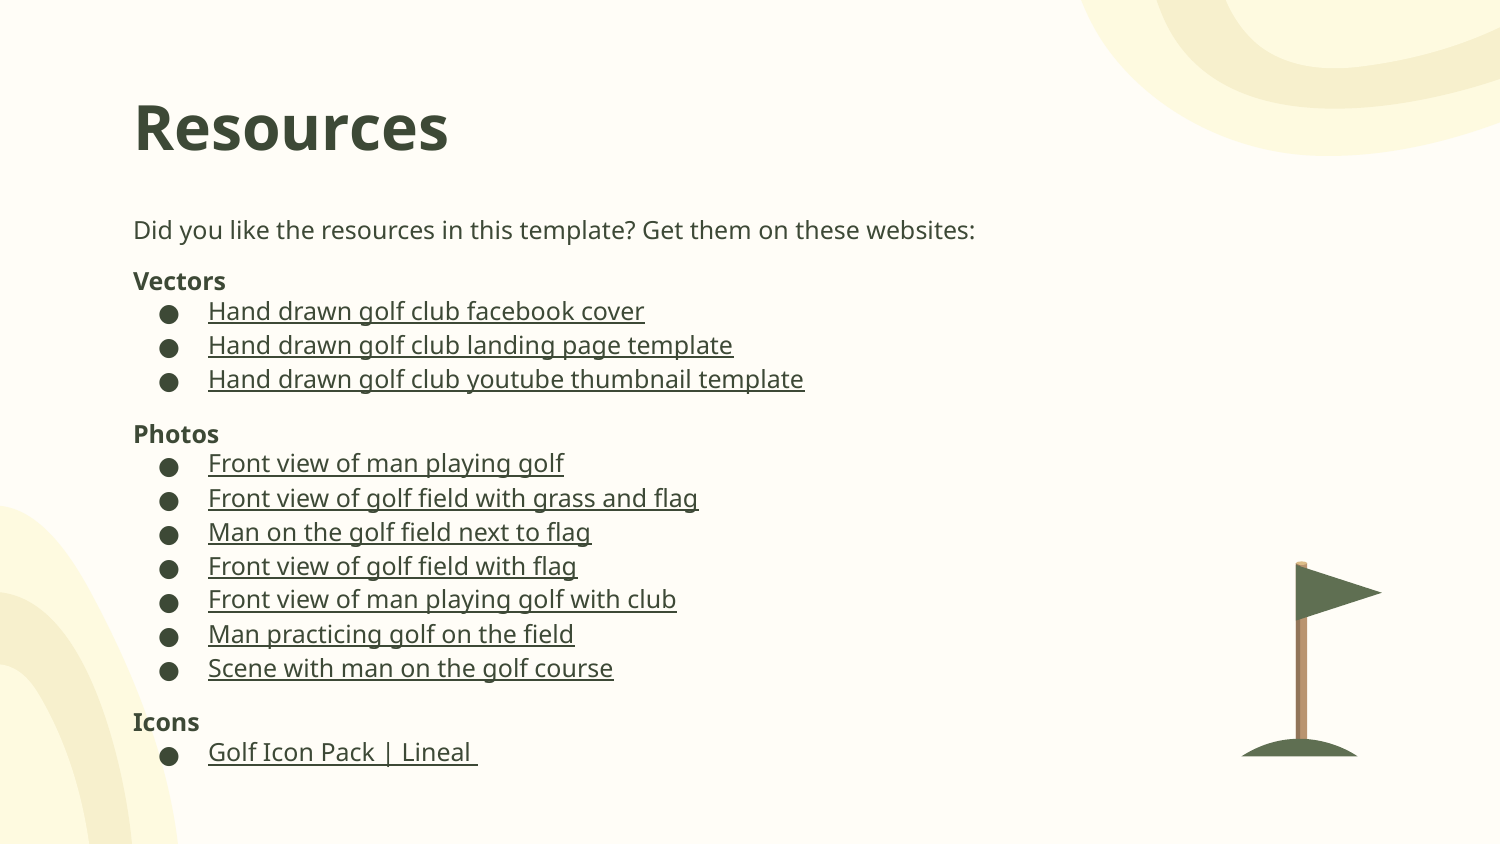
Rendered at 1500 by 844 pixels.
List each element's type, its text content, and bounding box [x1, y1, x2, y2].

list Did you like the resources in this template? Get them on these websites: Vectors Hand drawn golf club facebook cover Hand drawn golf club landing page template Hand drawn golf club youtube thumbnail template Photos Front view of man playing golf Front view of golf field with grass and flag Man on the golf field next to flag Front view of golf field with flag Front view of man playing golf with club Man practicing golf on the field Scene with man on the golf course Icons Golf Icon Pack | Lineal [118, 199, 1382, 756]
title Resources [118, 72, 1382, 167]
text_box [1241, 561, 1383, 757]
